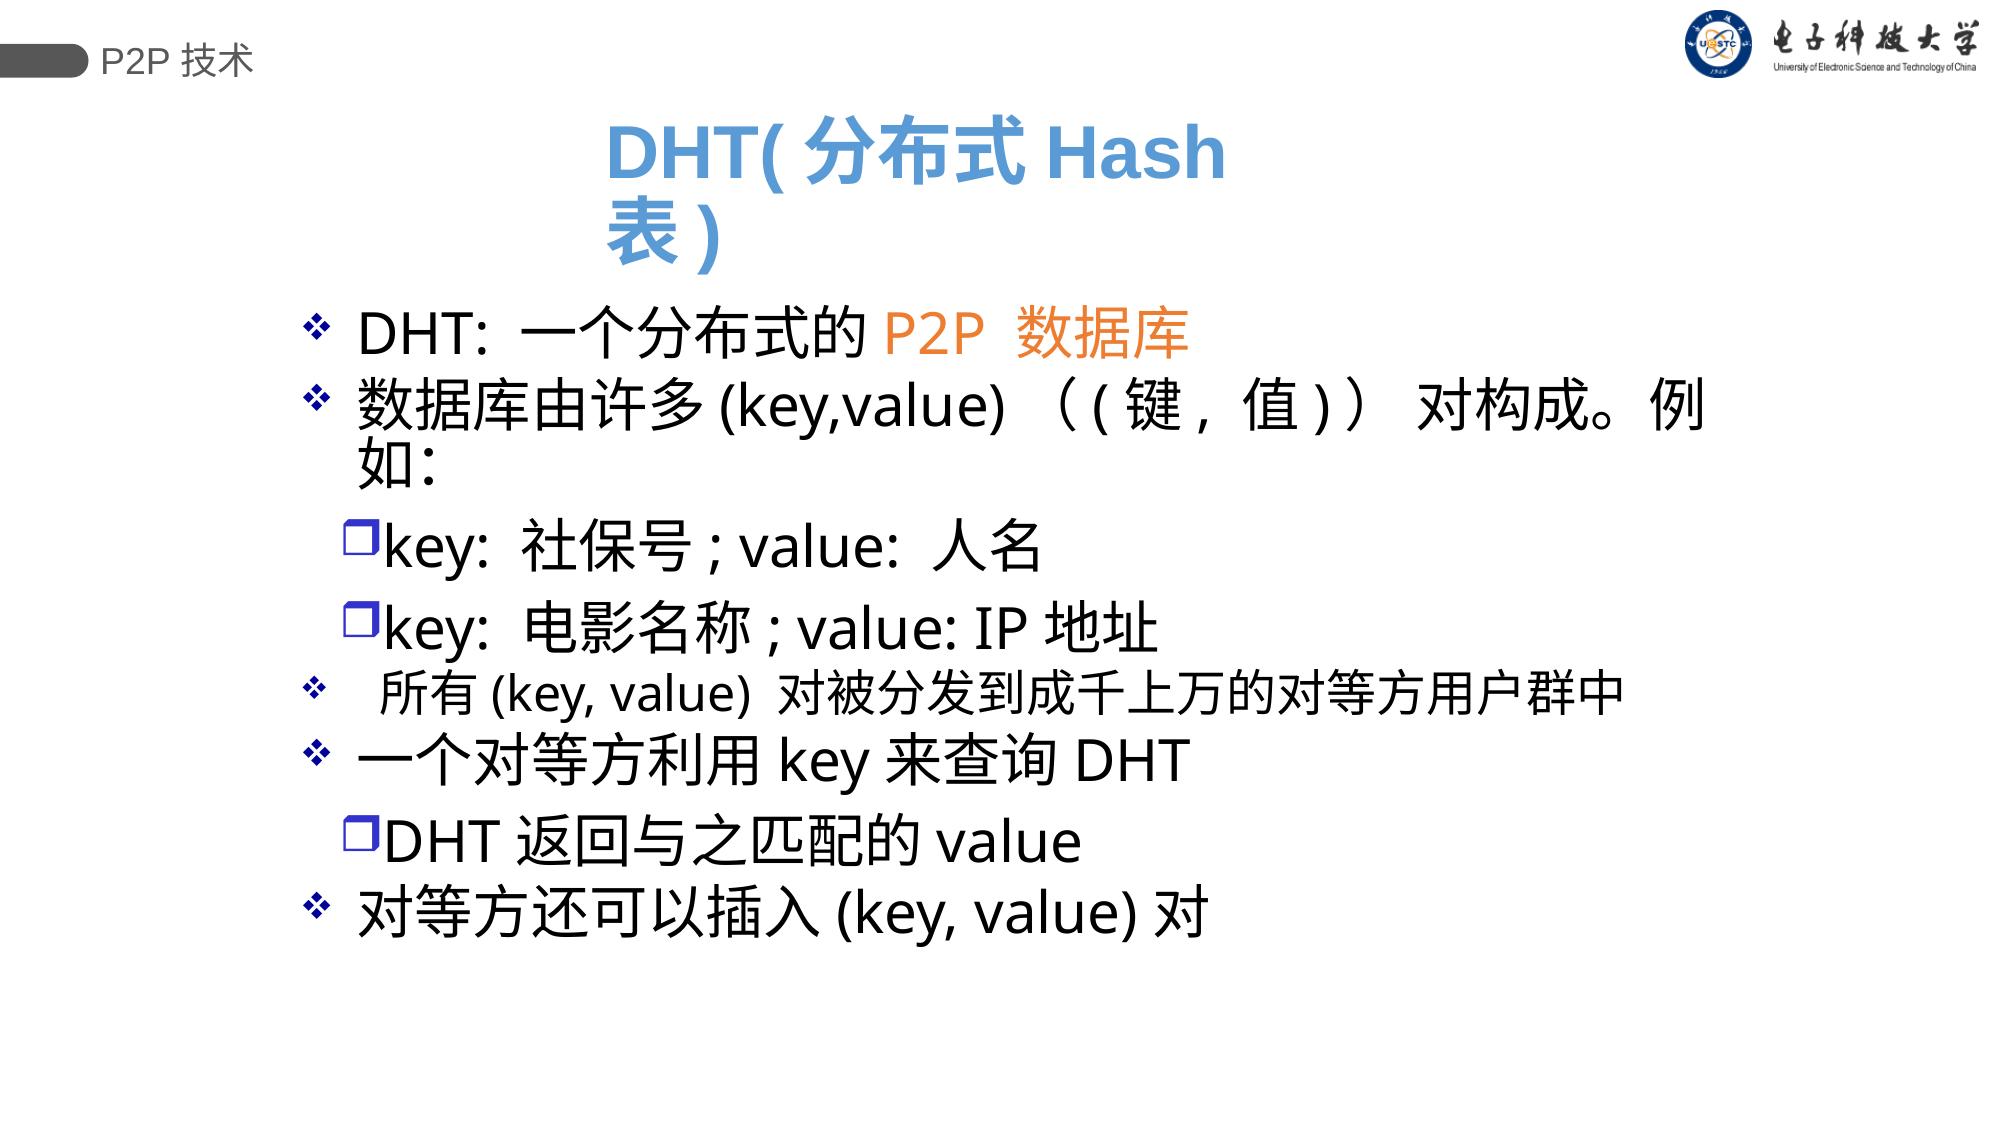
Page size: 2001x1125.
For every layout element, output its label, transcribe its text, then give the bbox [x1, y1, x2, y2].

text_box DHT: 一个分布式的P2P 数据库 数据库由许多(key,value)（(键, 值)） 对构成。例如： key: 社保号; value: 人名 key: 电影名称; value: IP地址 所有(key, value) 对被分发到成千上万的对等方用户群中 一个对等方利用key来查询DHT DHT返回与之匹配的value 对等方还可以插入(key, value)对 [285, 299, 1763, 963]
picture [1685, 10, 1979, 78]
title DHT(分布式Hash表) [590, 106, 1376, 294]
text_box P2P技术 [100, 28, 807, 91]
